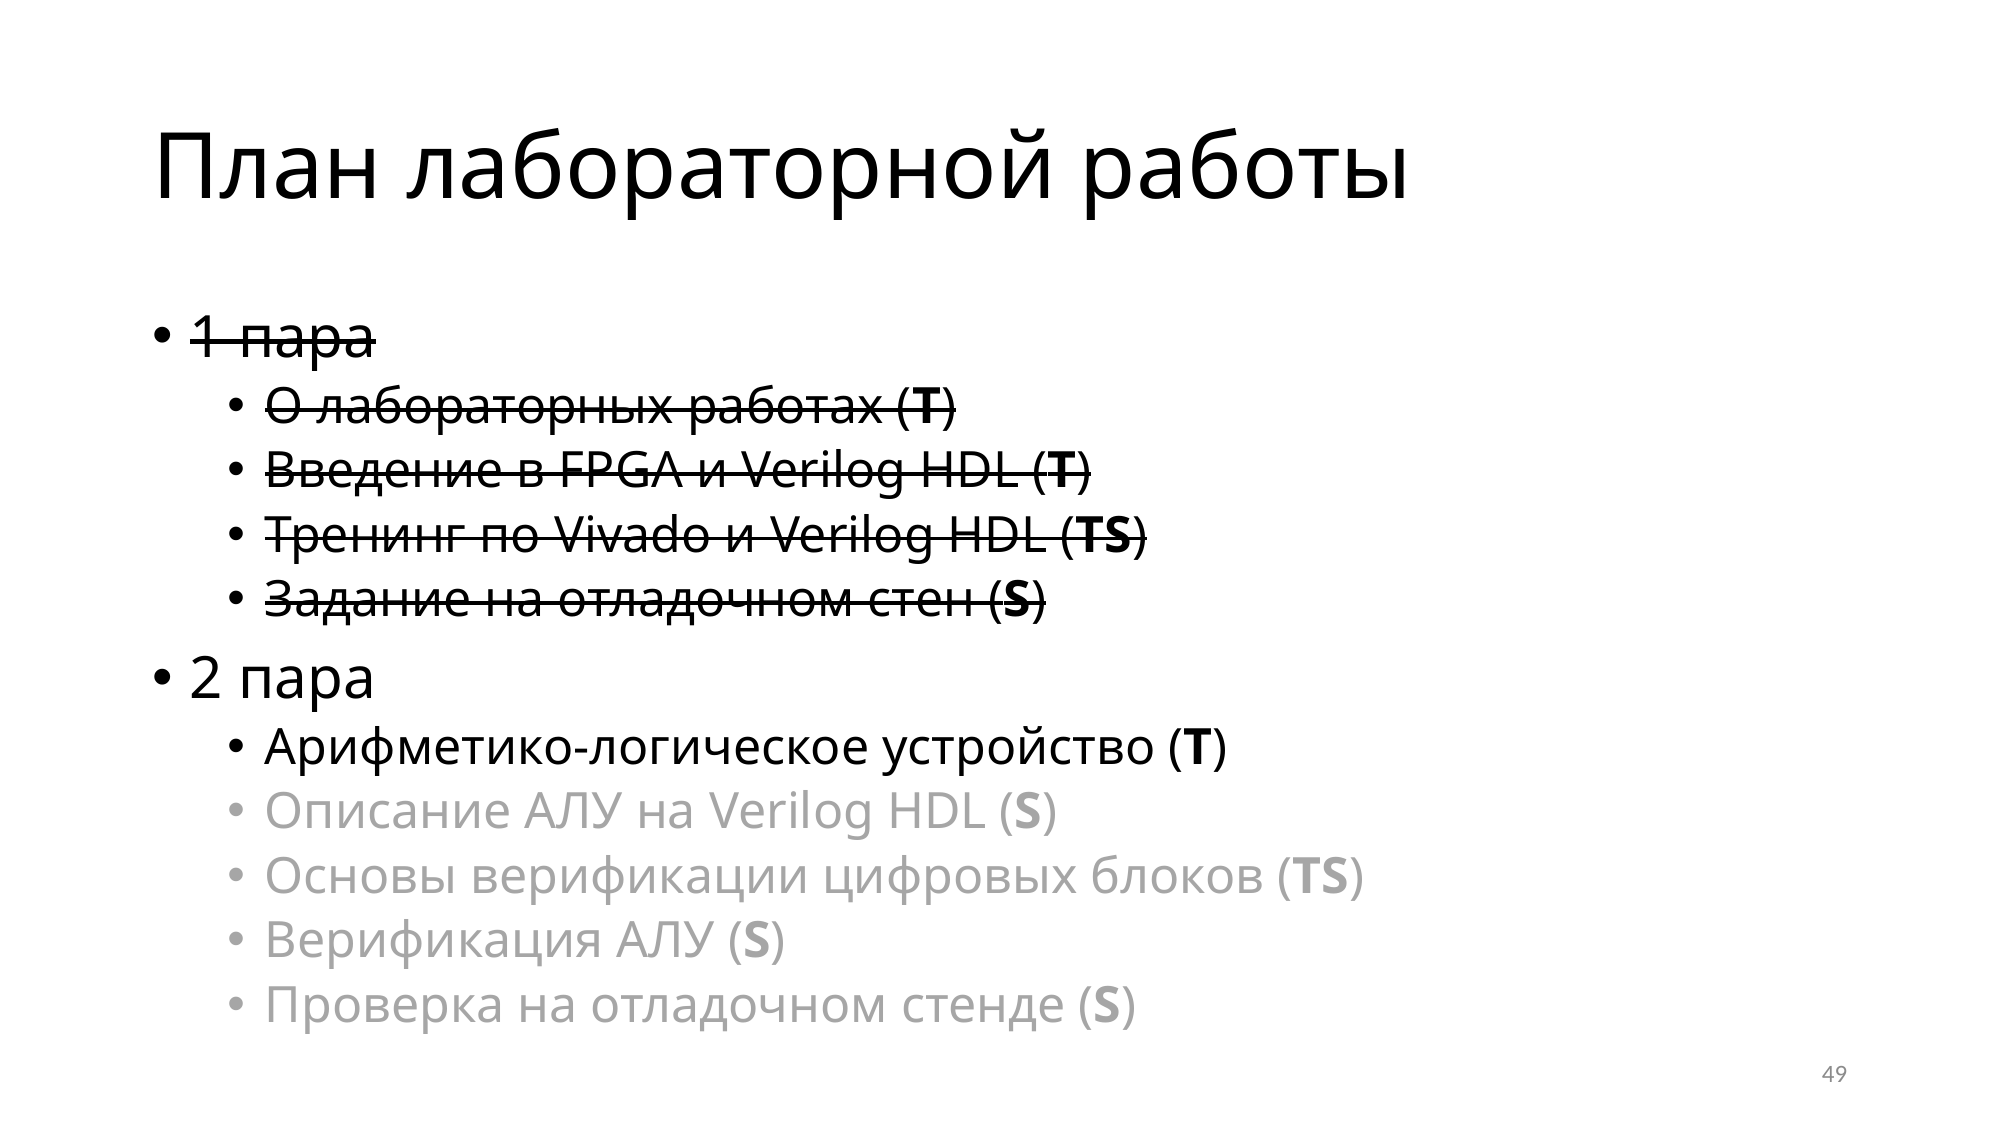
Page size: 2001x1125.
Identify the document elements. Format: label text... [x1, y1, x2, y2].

slide_number 49 [1412, 1042, 1863, 1103]
title План лабораторной работы [137, 59, 1863, 278]
list 1 пара О лабораторных работах (T) Введение в FPGA и Verilog HDL (T) Тренинг по Vivado и Verilog HDL (TS) Задание на отладочном стен (S) 2 пара Арифметико-логическое устройство (T) Описание АЛУ на Verilog HDL (S) Основы верификации цифровых блоков (TS) Верификация АЛУ (S) Проверка на отладочном стенде (S) [137, 299, 1863, 1043]
